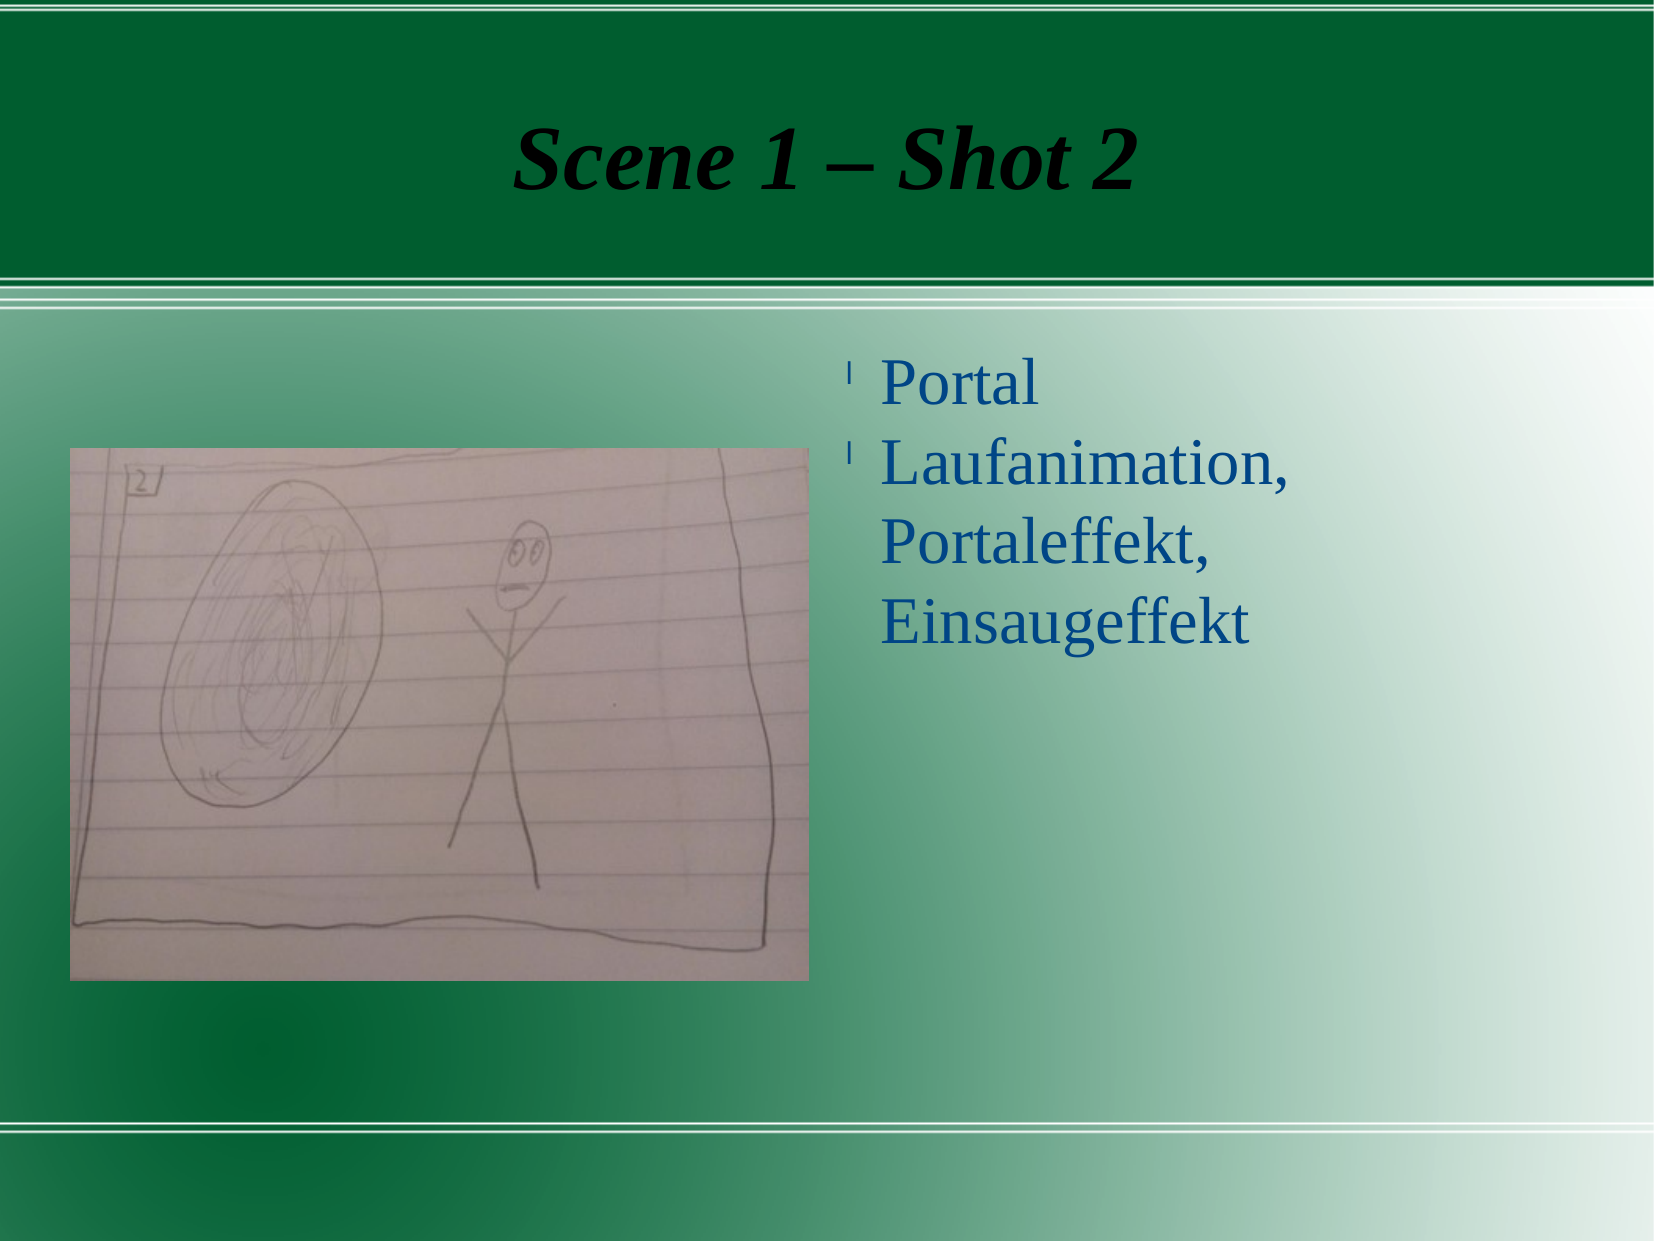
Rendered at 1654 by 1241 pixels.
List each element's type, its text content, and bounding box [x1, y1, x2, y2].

text_box Portal Laufanimation, Portaleffekt, Einsaugeffekt [845, 337, 1572, 1052]
picture [0, 0, 1654, 1241]
text_box Scene 1 – Shot 2 [82, 49, 1571, 257]
